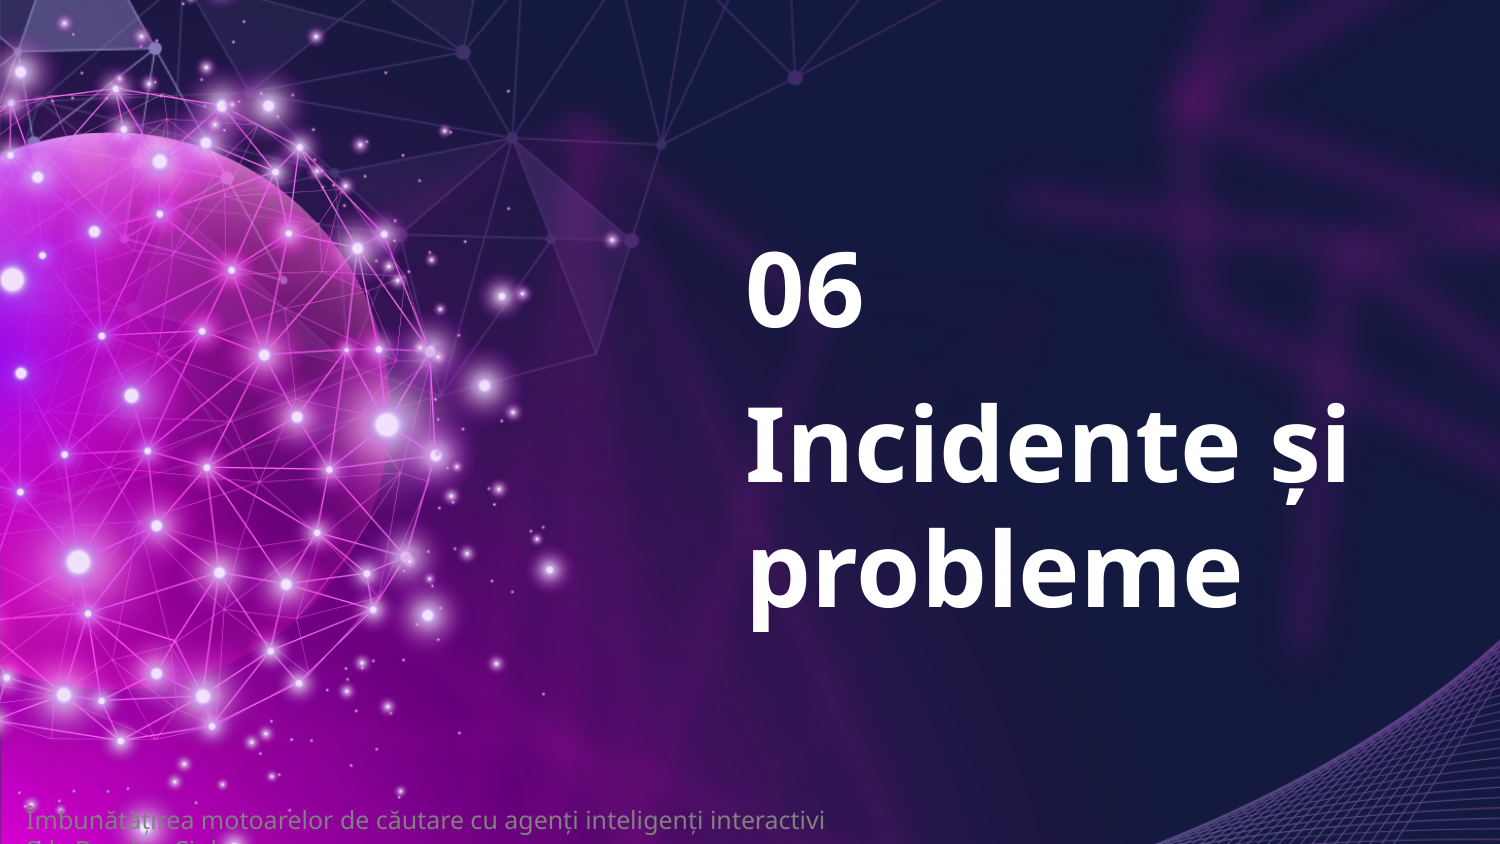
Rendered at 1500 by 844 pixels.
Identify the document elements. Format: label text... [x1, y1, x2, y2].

picture [0, 0, 1500, 844]
text_box Îmbunătățirea motoarelor de căutare cu agenți inteligenți interactivi Sd. Bogdan Cioba [726, 789, 1489, 844]
title 06 [730, 206, 1056, 363]
title Incidente și probleme [730, 362, 1383, 656]
